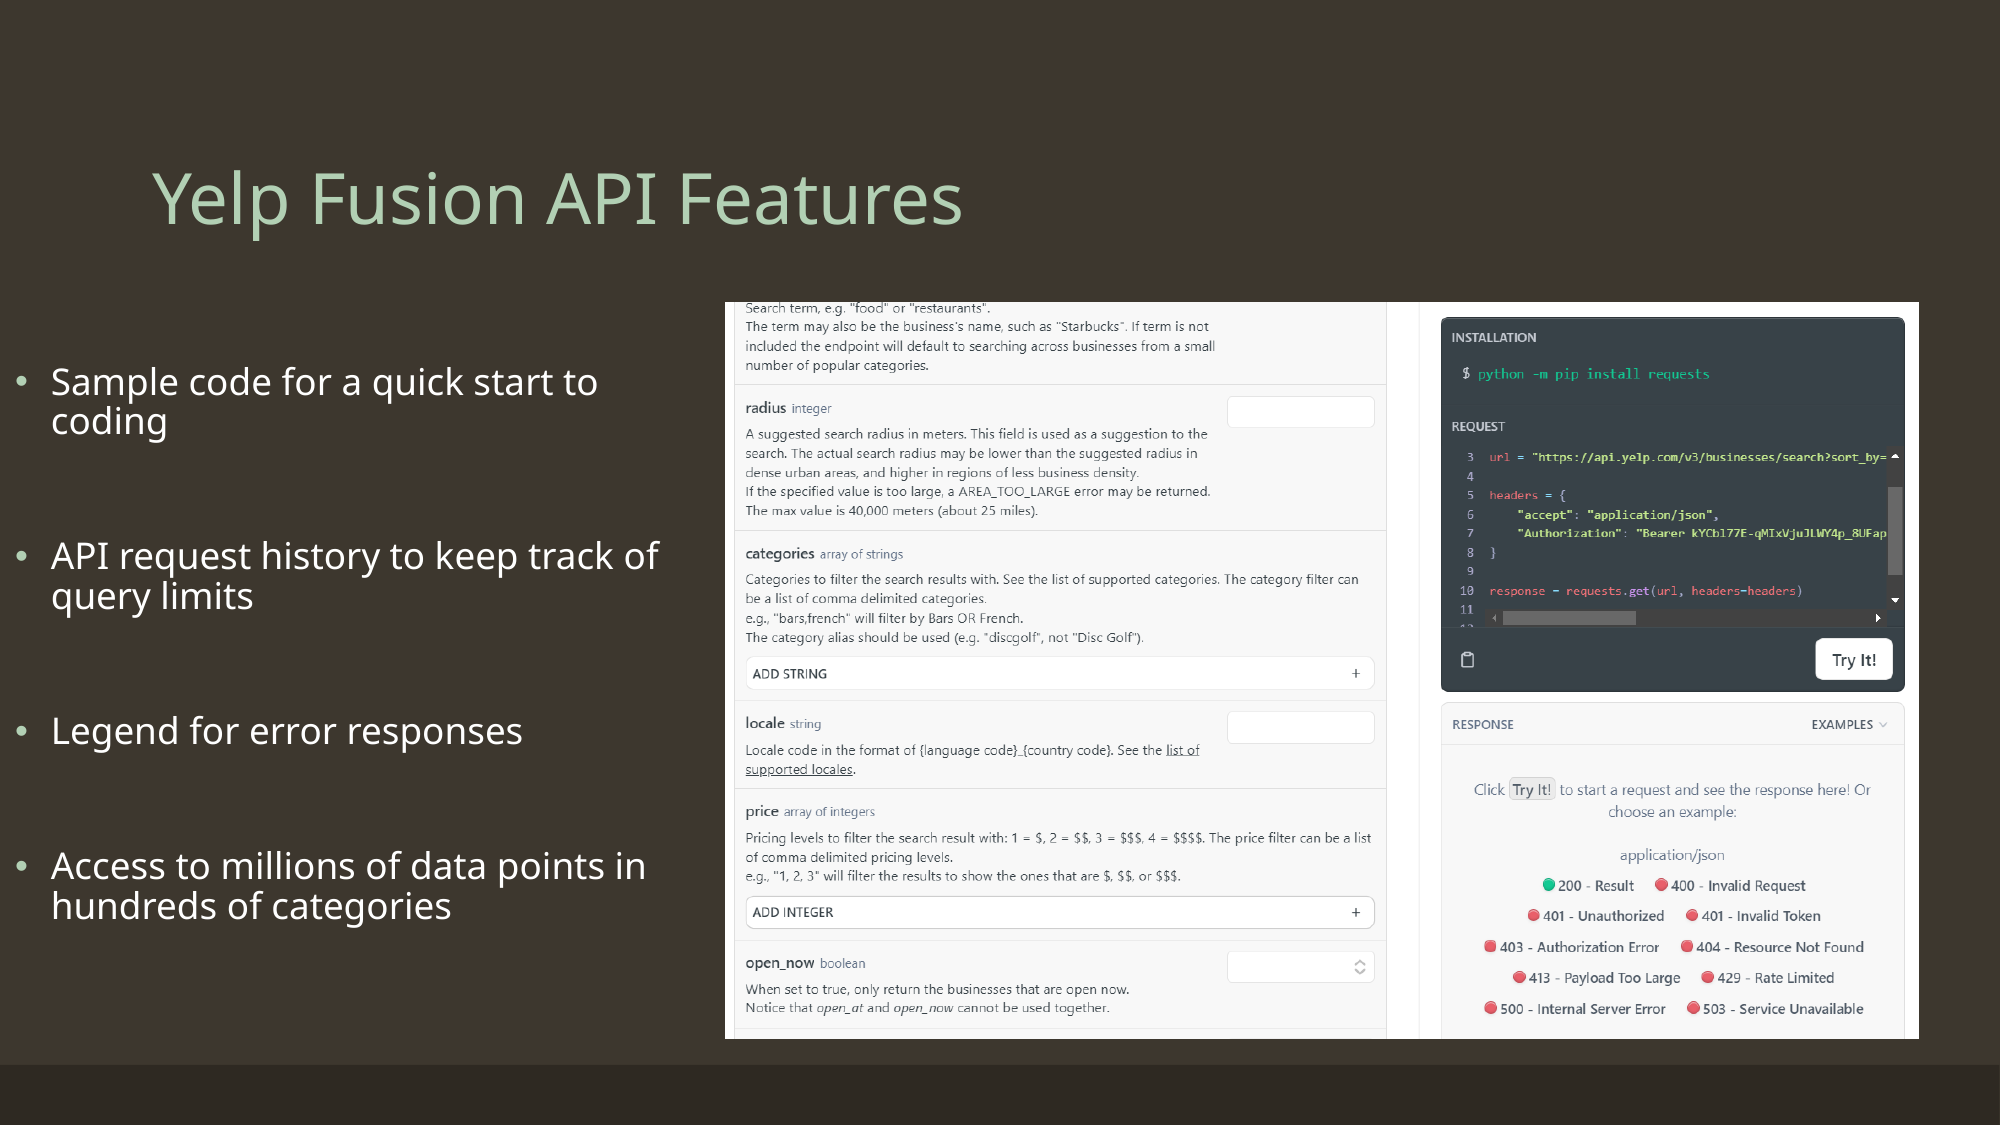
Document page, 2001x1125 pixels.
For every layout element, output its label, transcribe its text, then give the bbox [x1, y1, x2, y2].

list Sample code for a quick start to coding API request history to keep track of query limits Legend for error responses Access to millions of data points in hundreds of categories [0, 355, 688, 938]
title Yelp Fusion API Features [137, 59, 1863, 248]
picture [724, 302, 1919, 1039]
